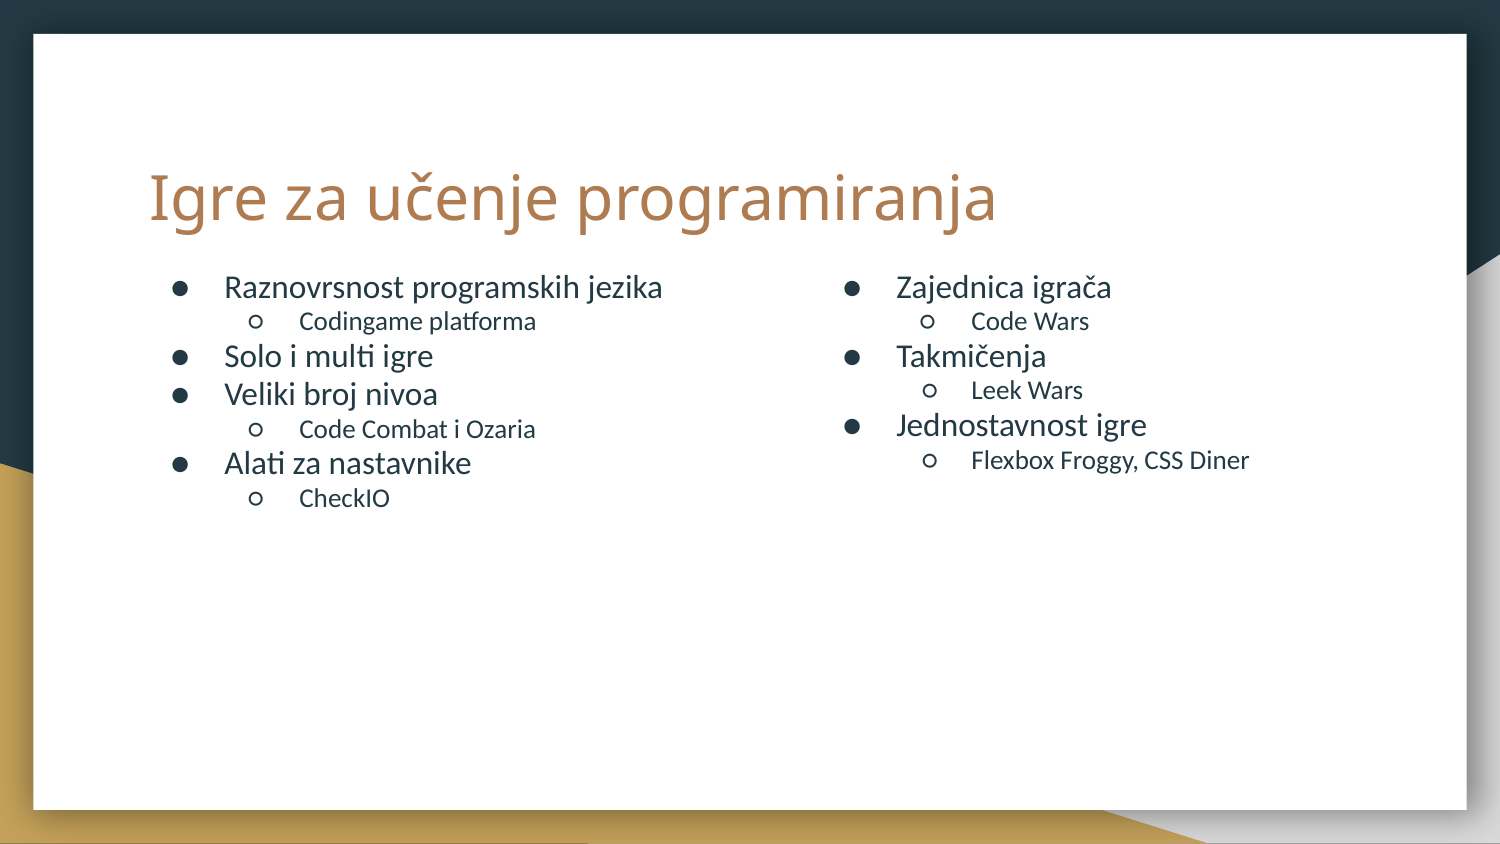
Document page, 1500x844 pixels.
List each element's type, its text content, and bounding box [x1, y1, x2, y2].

list Zajednica igrača Code Wars Takmičenja Leek Wars Jednostavnost igre Flexbox Froggy, CSS Diner [806, 253, 1366, 729]
list Raznovrsnost programskih jezika Codingame platforma Solo i multi igre Veliki broj nivoa Code Combat i Ozaria Alati za nastavnike CheckIO [134, 253, 806, 729]
title Igre za učenje programiranja [134, 138, 1366, 253]
